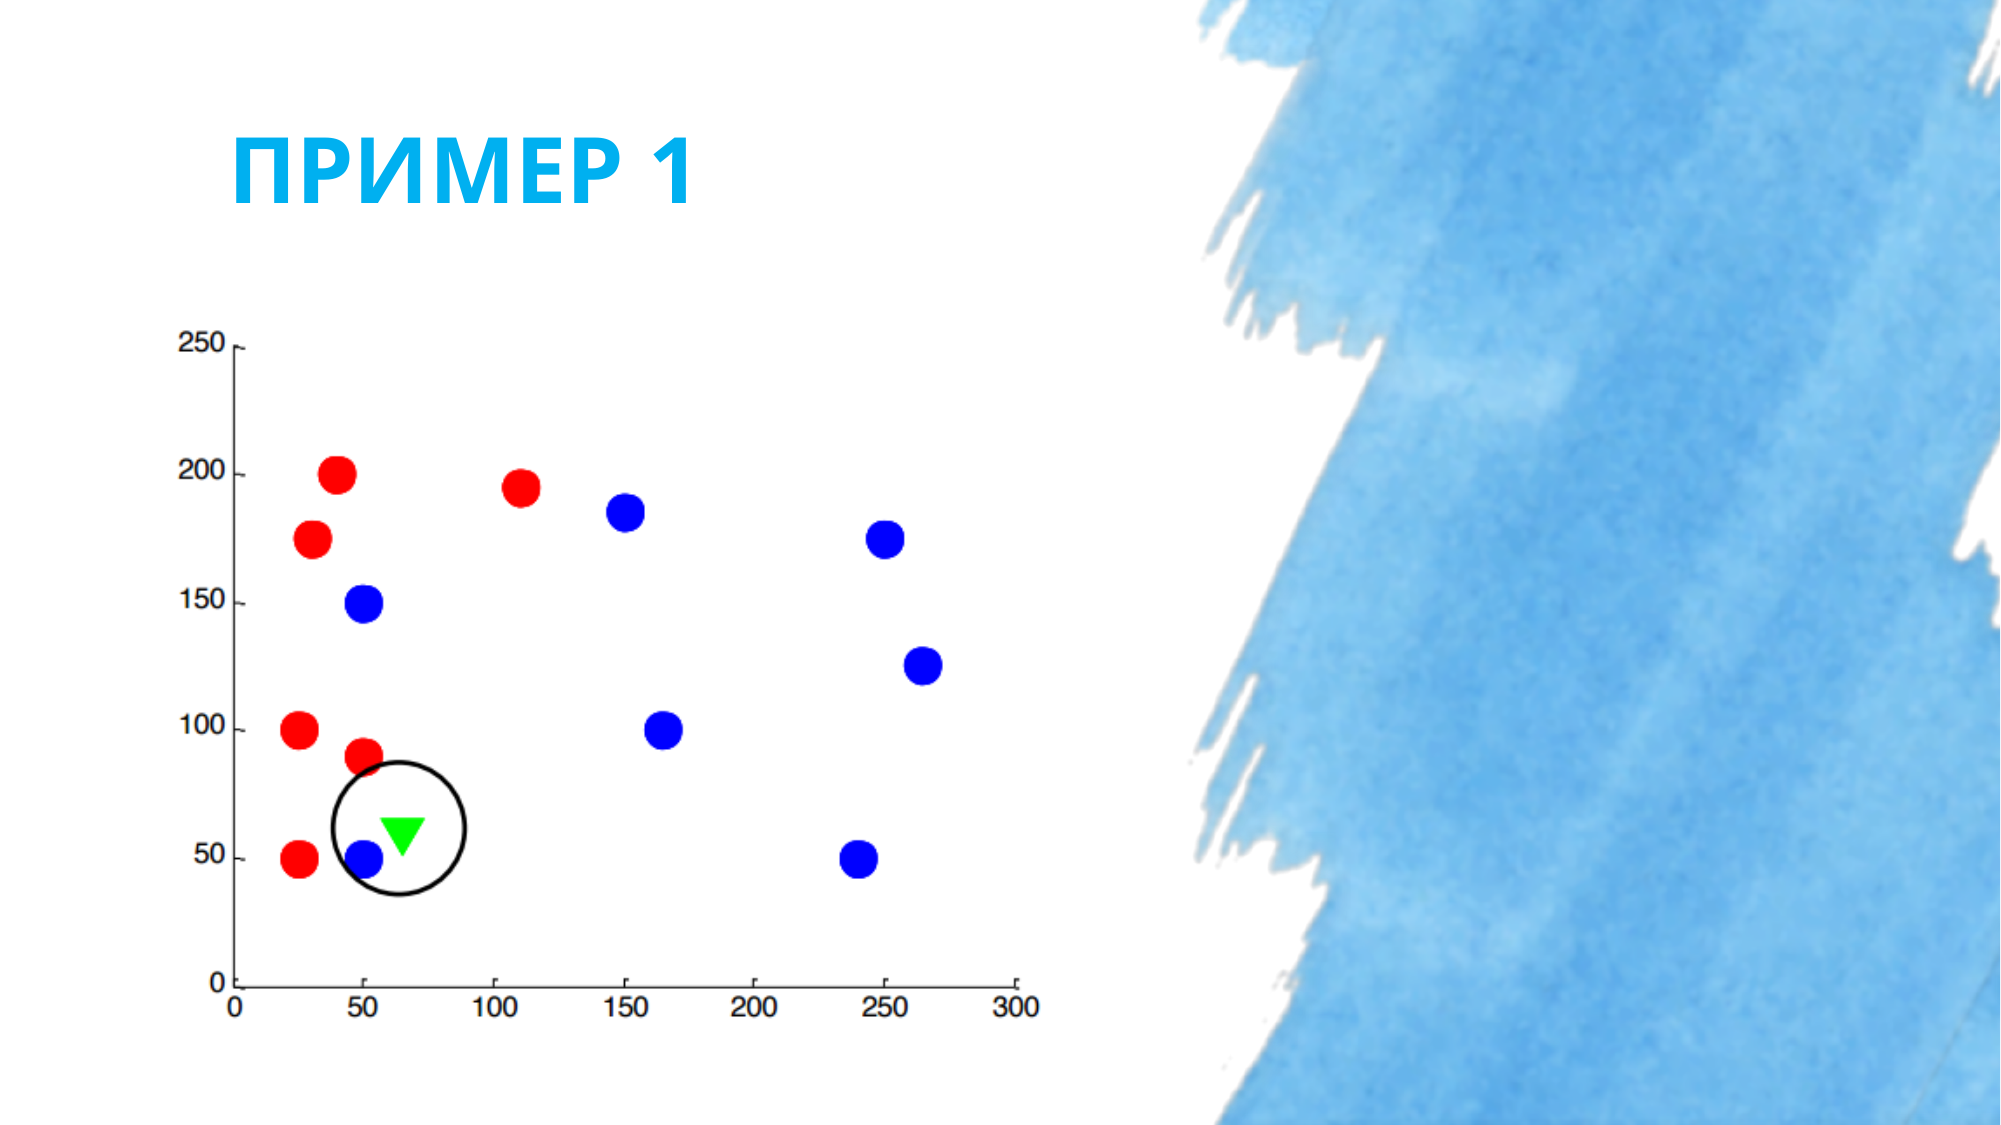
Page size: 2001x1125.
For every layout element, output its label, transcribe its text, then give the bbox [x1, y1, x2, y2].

picture [142, 0, 2001, 1125]
text_box ПРИМЕР 1 [213, 64, 1066, 283]
